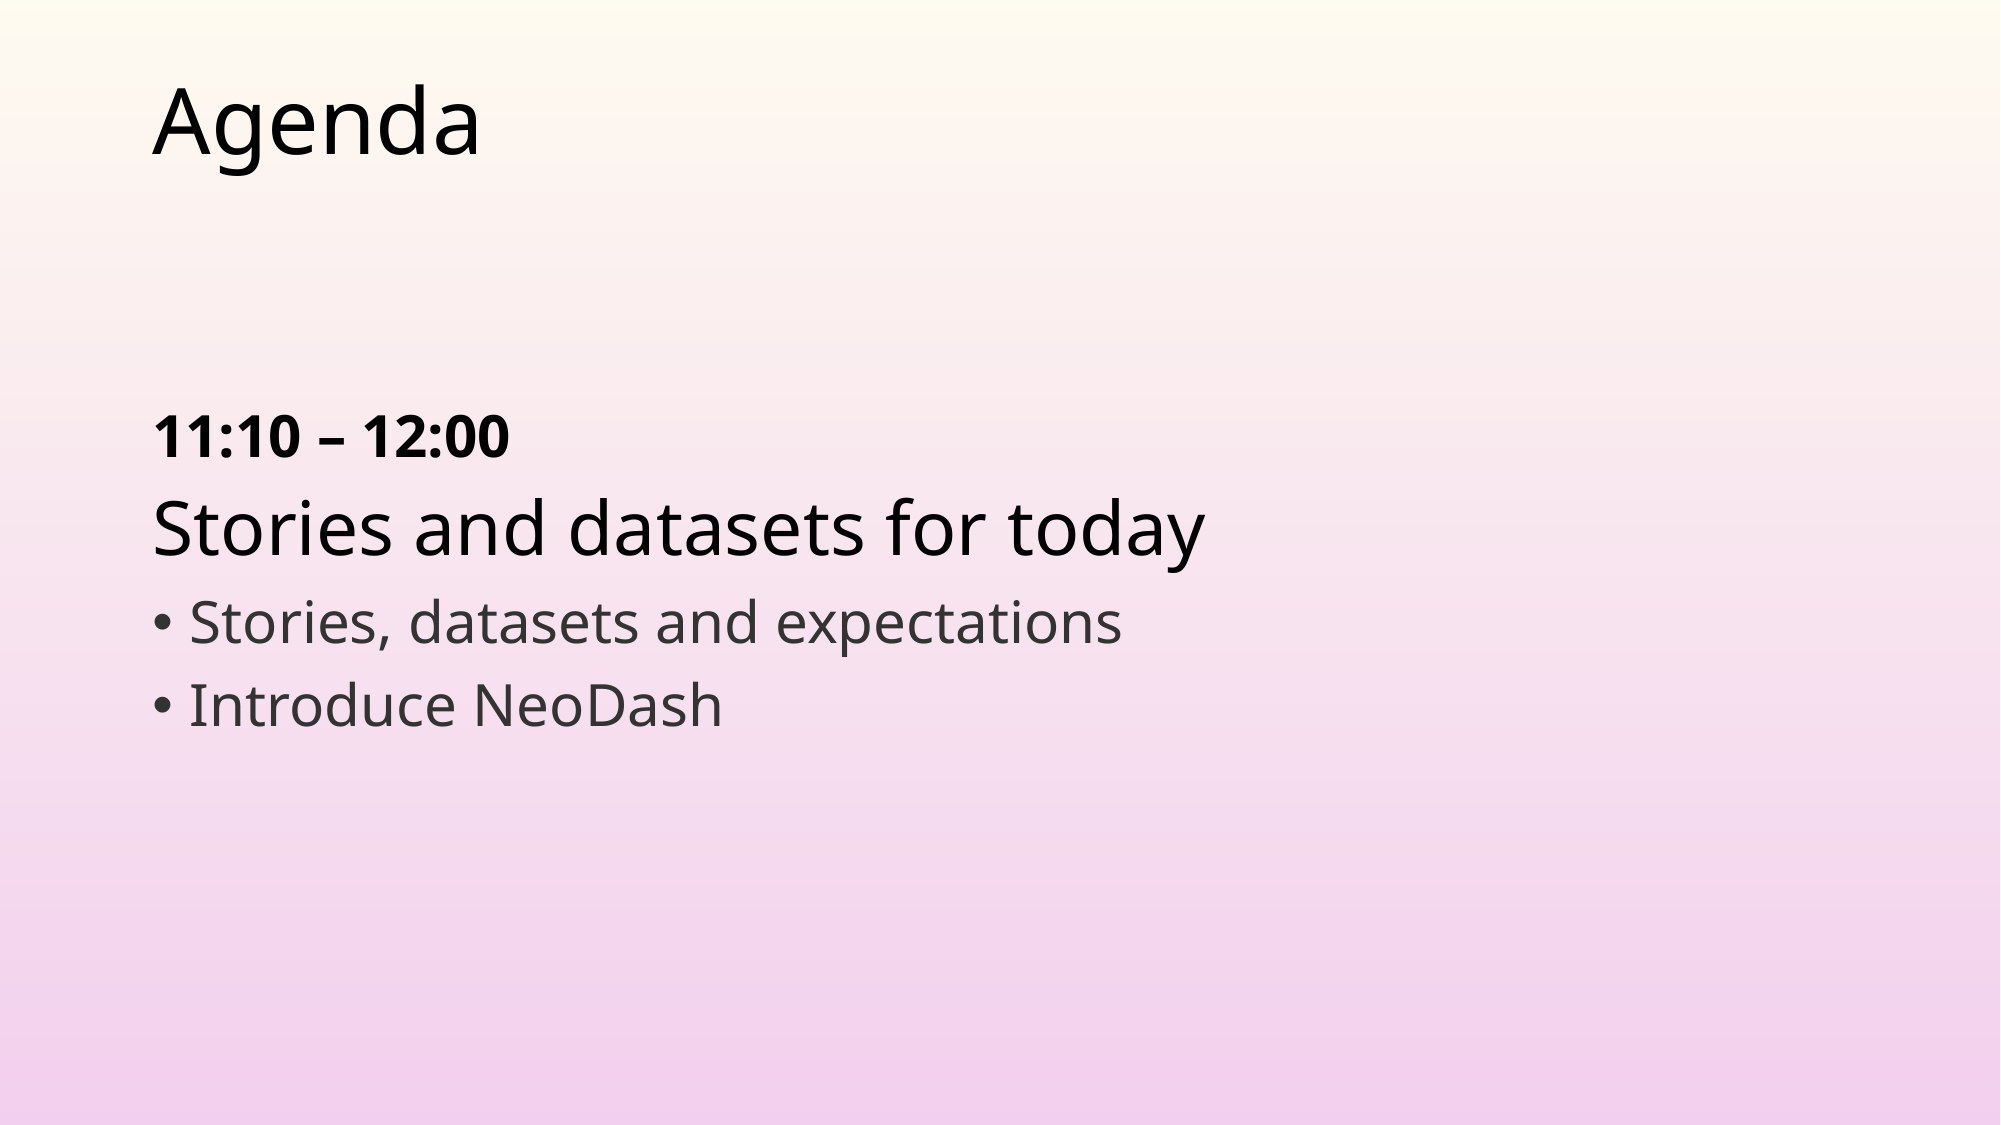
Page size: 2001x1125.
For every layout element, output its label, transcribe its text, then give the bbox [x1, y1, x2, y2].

title Agenda [137, 59, 1863, 191]
list 11:10 – 12:00 Stories and datasets for today Stories, datasets and expectations Introduce NeoDash [137, 399, 1863, 1042]
